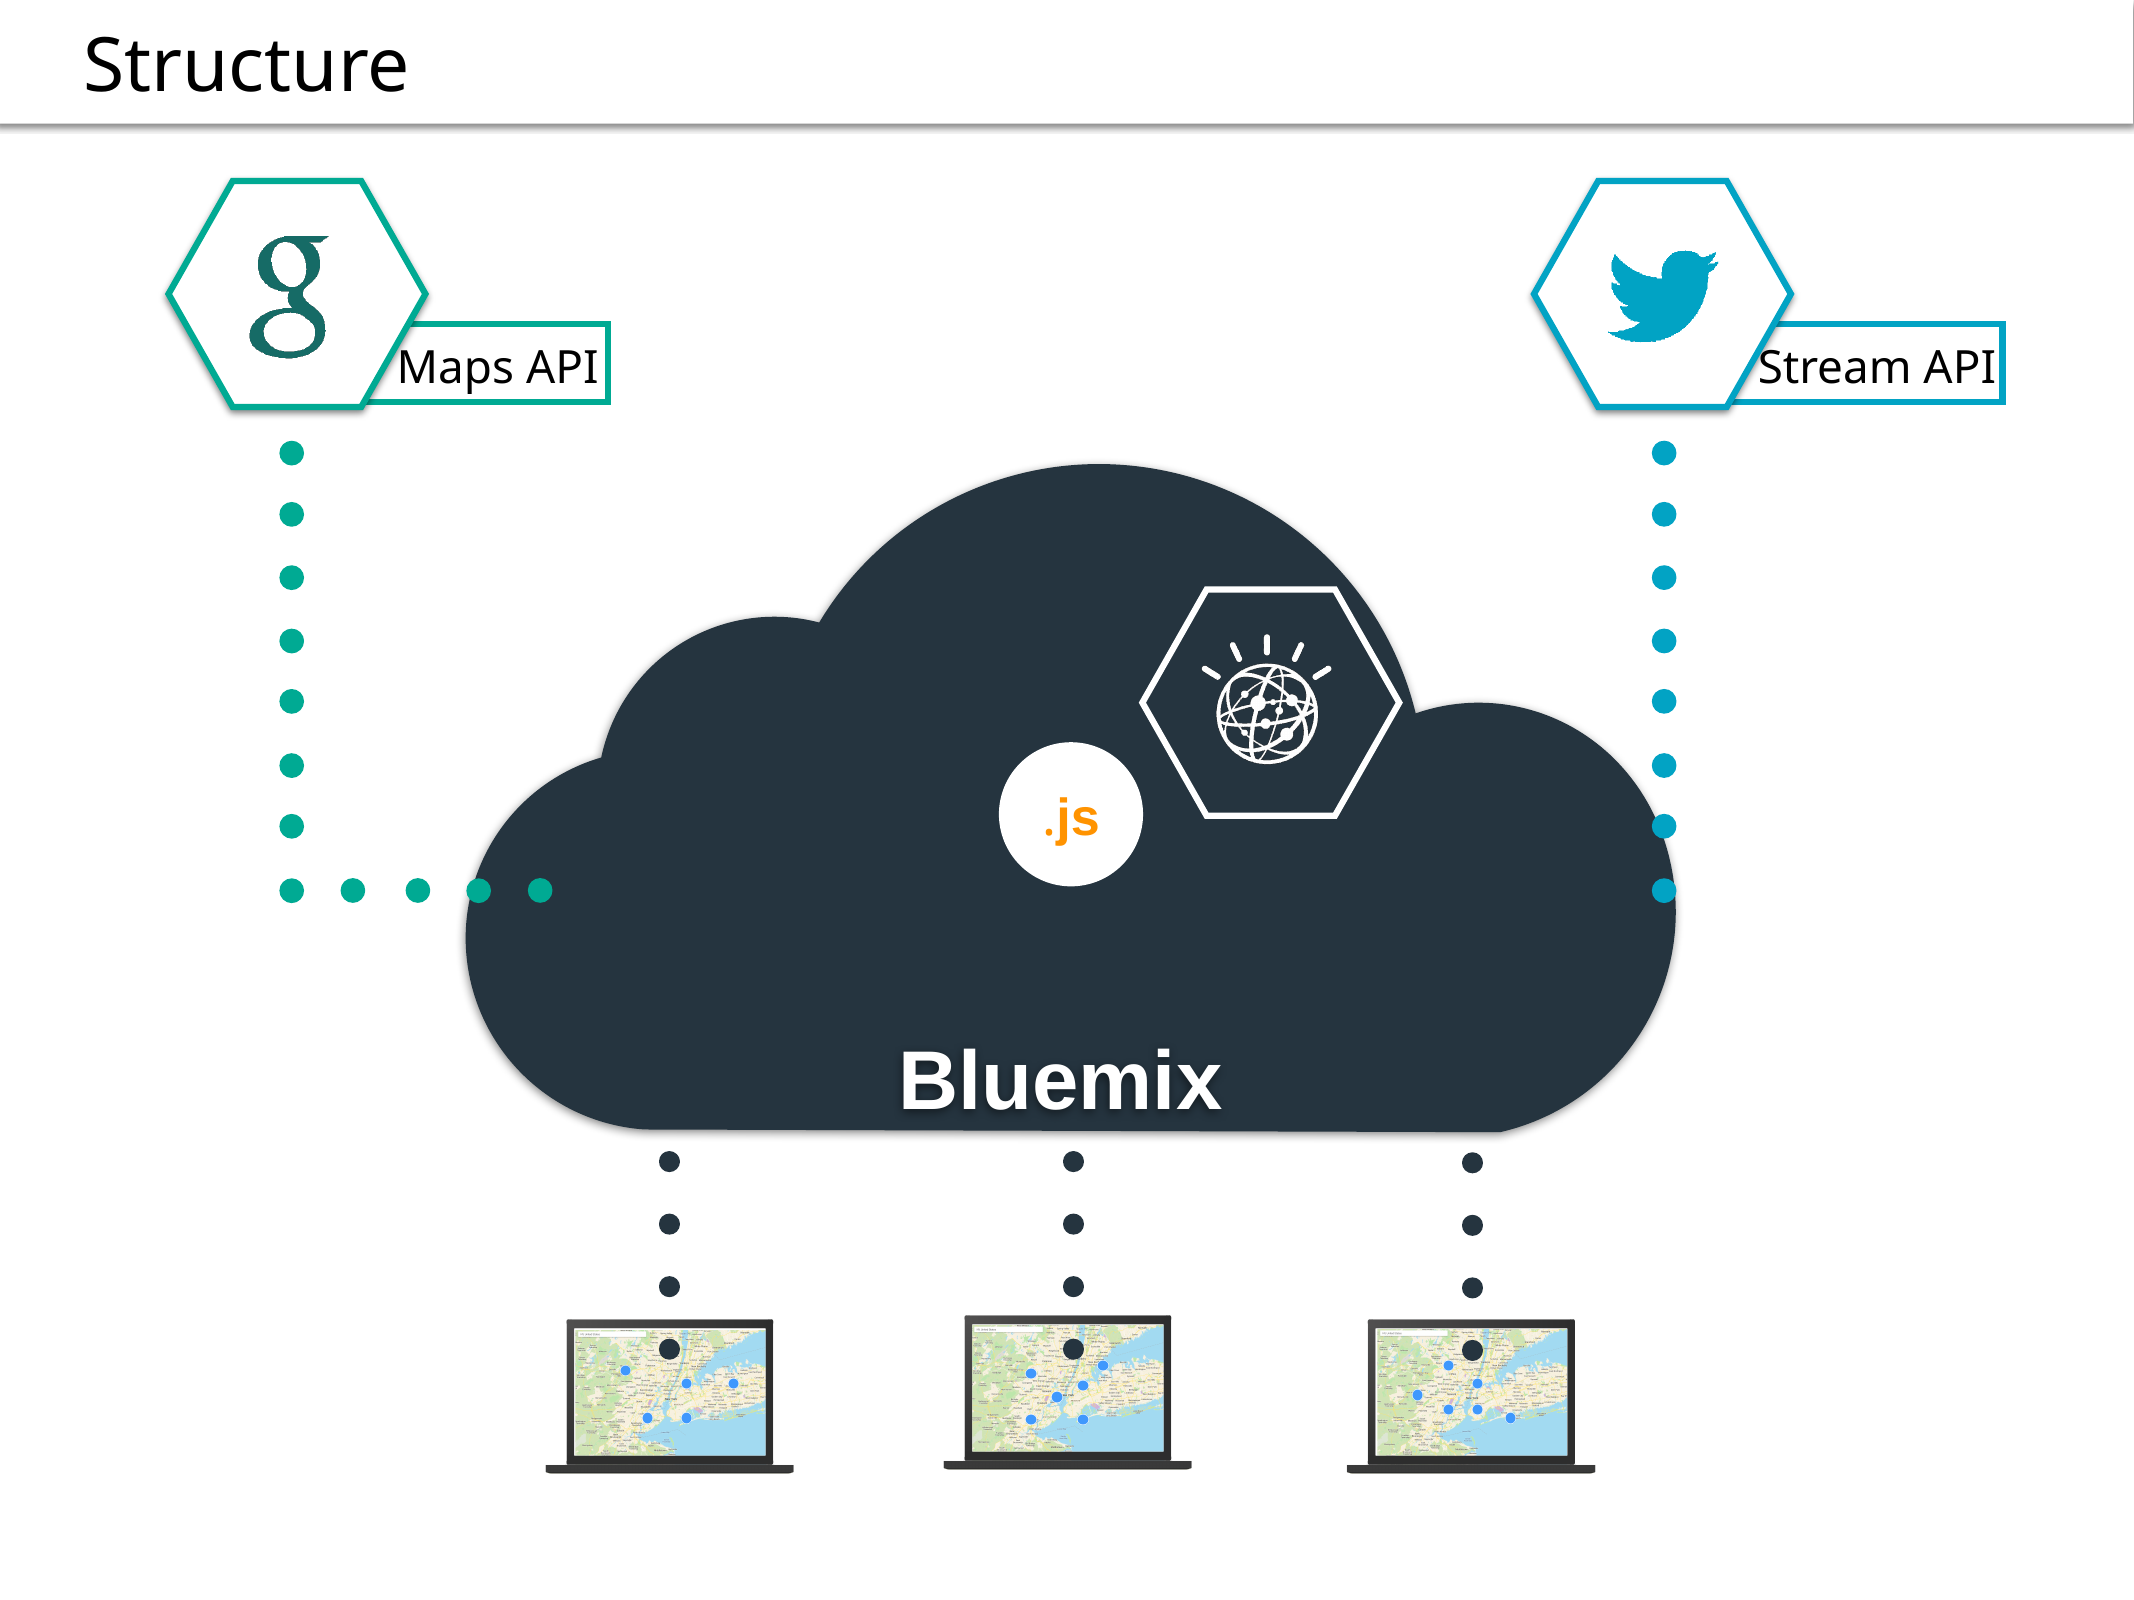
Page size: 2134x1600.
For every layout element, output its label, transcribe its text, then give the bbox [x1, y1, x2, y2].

text_box [0, 0, 2134, 124]
text_box Structure [83, 16, 410, 107]
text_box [168, 180, 2003, 1531]
